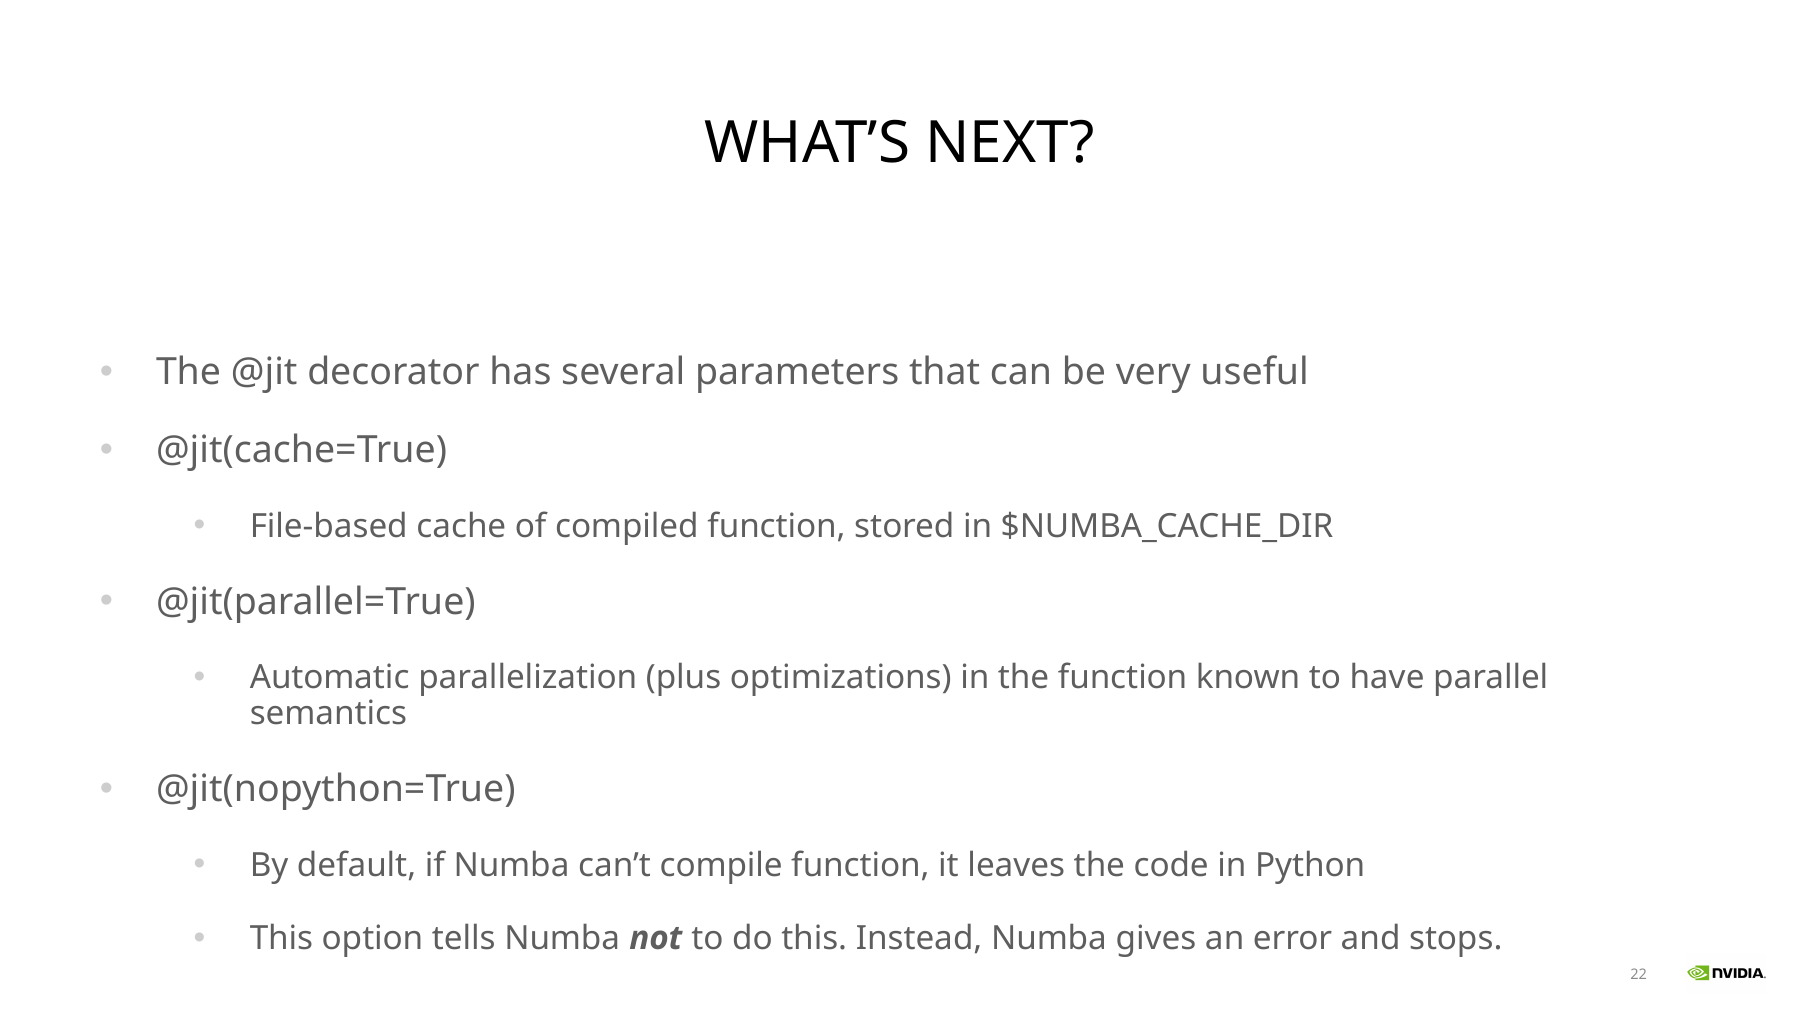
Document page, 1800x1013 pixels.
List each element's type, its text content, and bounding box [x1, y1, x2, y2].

list The @jit decorator has several parameters that can be very useful @jit(cache=True) File-based cache of compiled function, stored in $NUMBA_CACHE_DIR @jit(parallel=True) Automatic parallelization (plus optimizations) in the function known to have parallel semantics @jit(nopython=True) By default, if Numba can’t compile function, it leaves the code in Python This option tells Numba not to do this. Instead, Numba gives an error and stops. [84, 344, 1717, 956]
title What’s Next? [81, 85, 1719, 183]
picture [1687, 953, 1766, 993]
